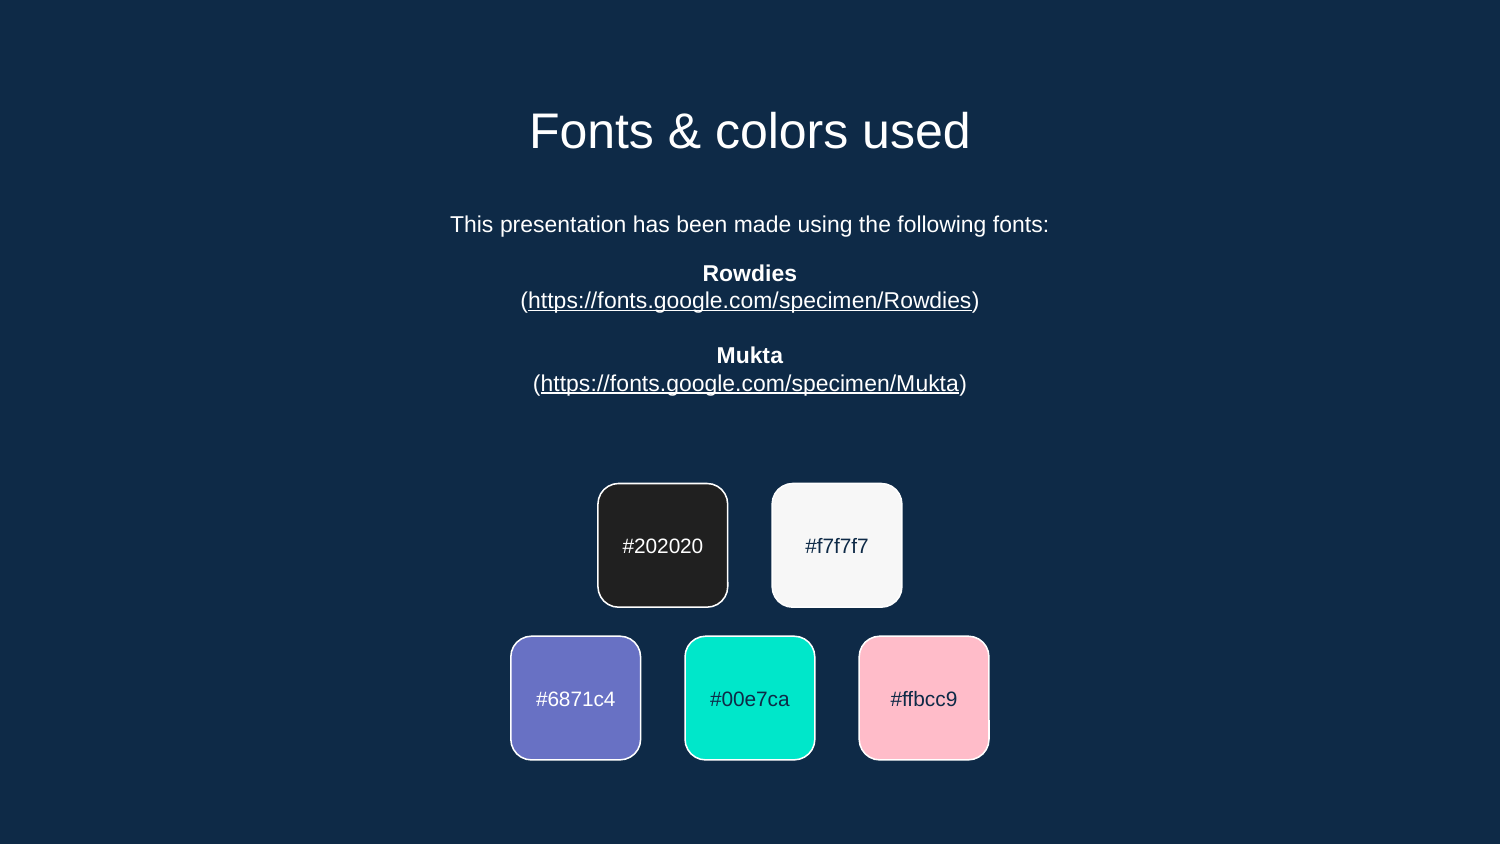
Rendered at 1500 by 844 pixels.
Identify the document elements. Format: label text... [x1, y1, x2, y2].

text_box [685, 636, 815, 661]
text_box [772, 582, 902, 608]
text_box [510, 735, 641, 760]
text_box [597, 582, 728, 608]
text_box #6871c4 [510, 661, 641, 735]
text_box [510, 636, 641, 661]
text_box #f7f7f7 [772, 509, 902, 582]
text_box [859, 735, 989, 760]
text_box [685, 735, 815, 760]
text_box #202020 [597, 509, 728, 582]
text_box This presentation has been made using the following fonts: Rowdies (https://fonts.google.com/specimen/Rowdies) Mukta (https://fonts.google.com/specimen/Mukta) [118, 194, 1382, 436]
text_box #ffbcc9 [859, 661, 989, 735]
text_box [859, 636, 989, 661]
title Fonts & colors used [118, 83, 1382, 163]
text_box #00e7ca [685, 661, 815, 735]
text_box [772, 483, 902, 509]
text_box [597, 483, 728, 509]
